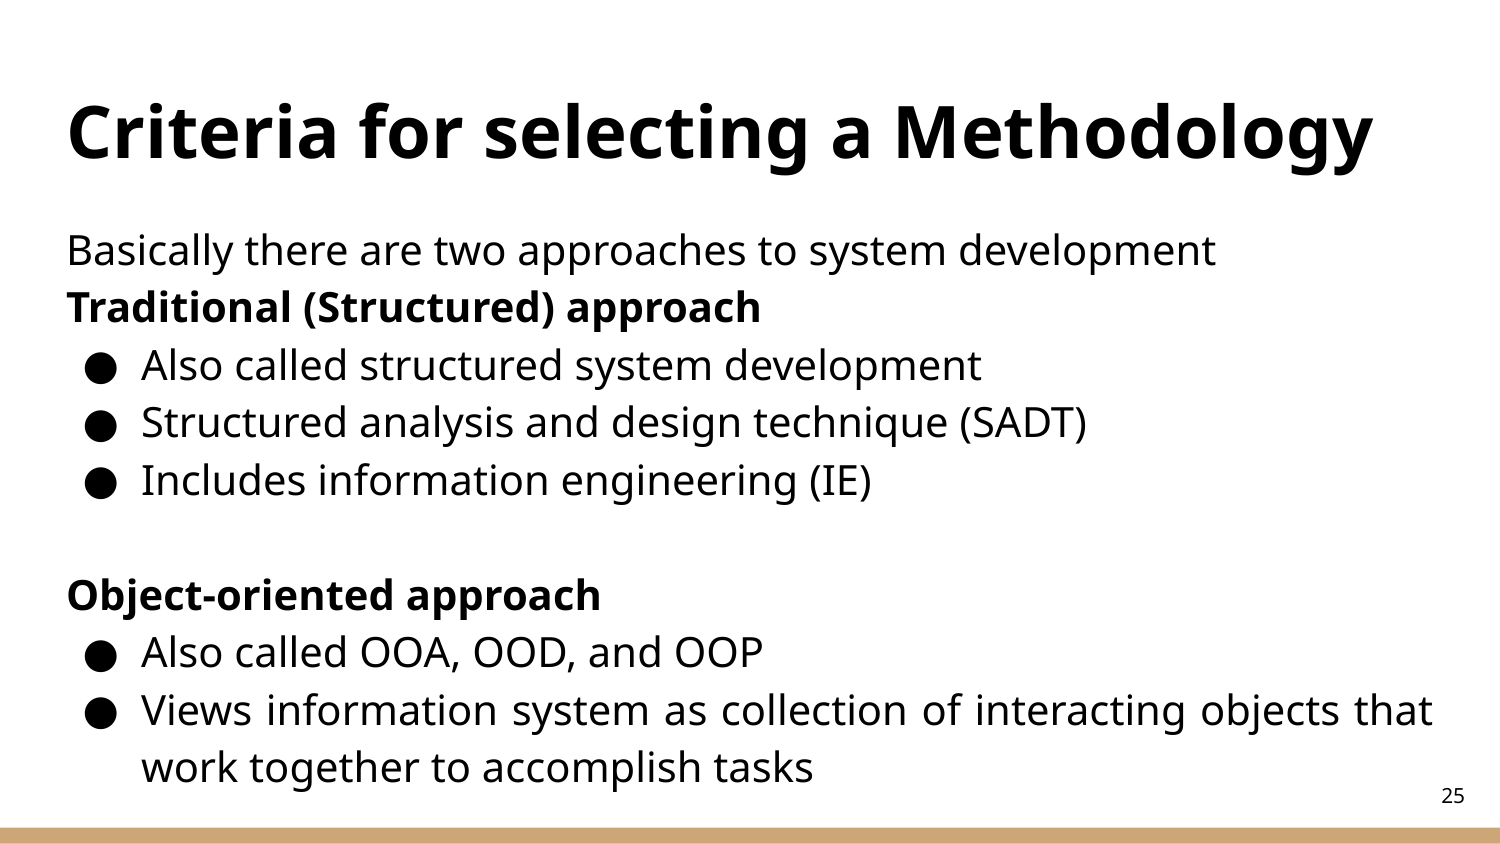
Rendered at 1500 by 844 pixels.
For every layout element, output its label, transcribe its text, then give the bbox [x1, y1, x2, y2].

list Basically there are two approaches to system development Traditional (Structured) approach Also called structured system development Structured analysis and design technique (SADT) Includes information engineering (IE) Object-oriented approach Also called OOA, OOD, and OOP Views information system as collection of interacting objects that work together to accomplish tasks [51, 200, 1449, 801]
title Criteria for selecting a Methodology [51, 51, 1449, 189]
slide_number ‹#› [1389, 764, 1480, 830]
